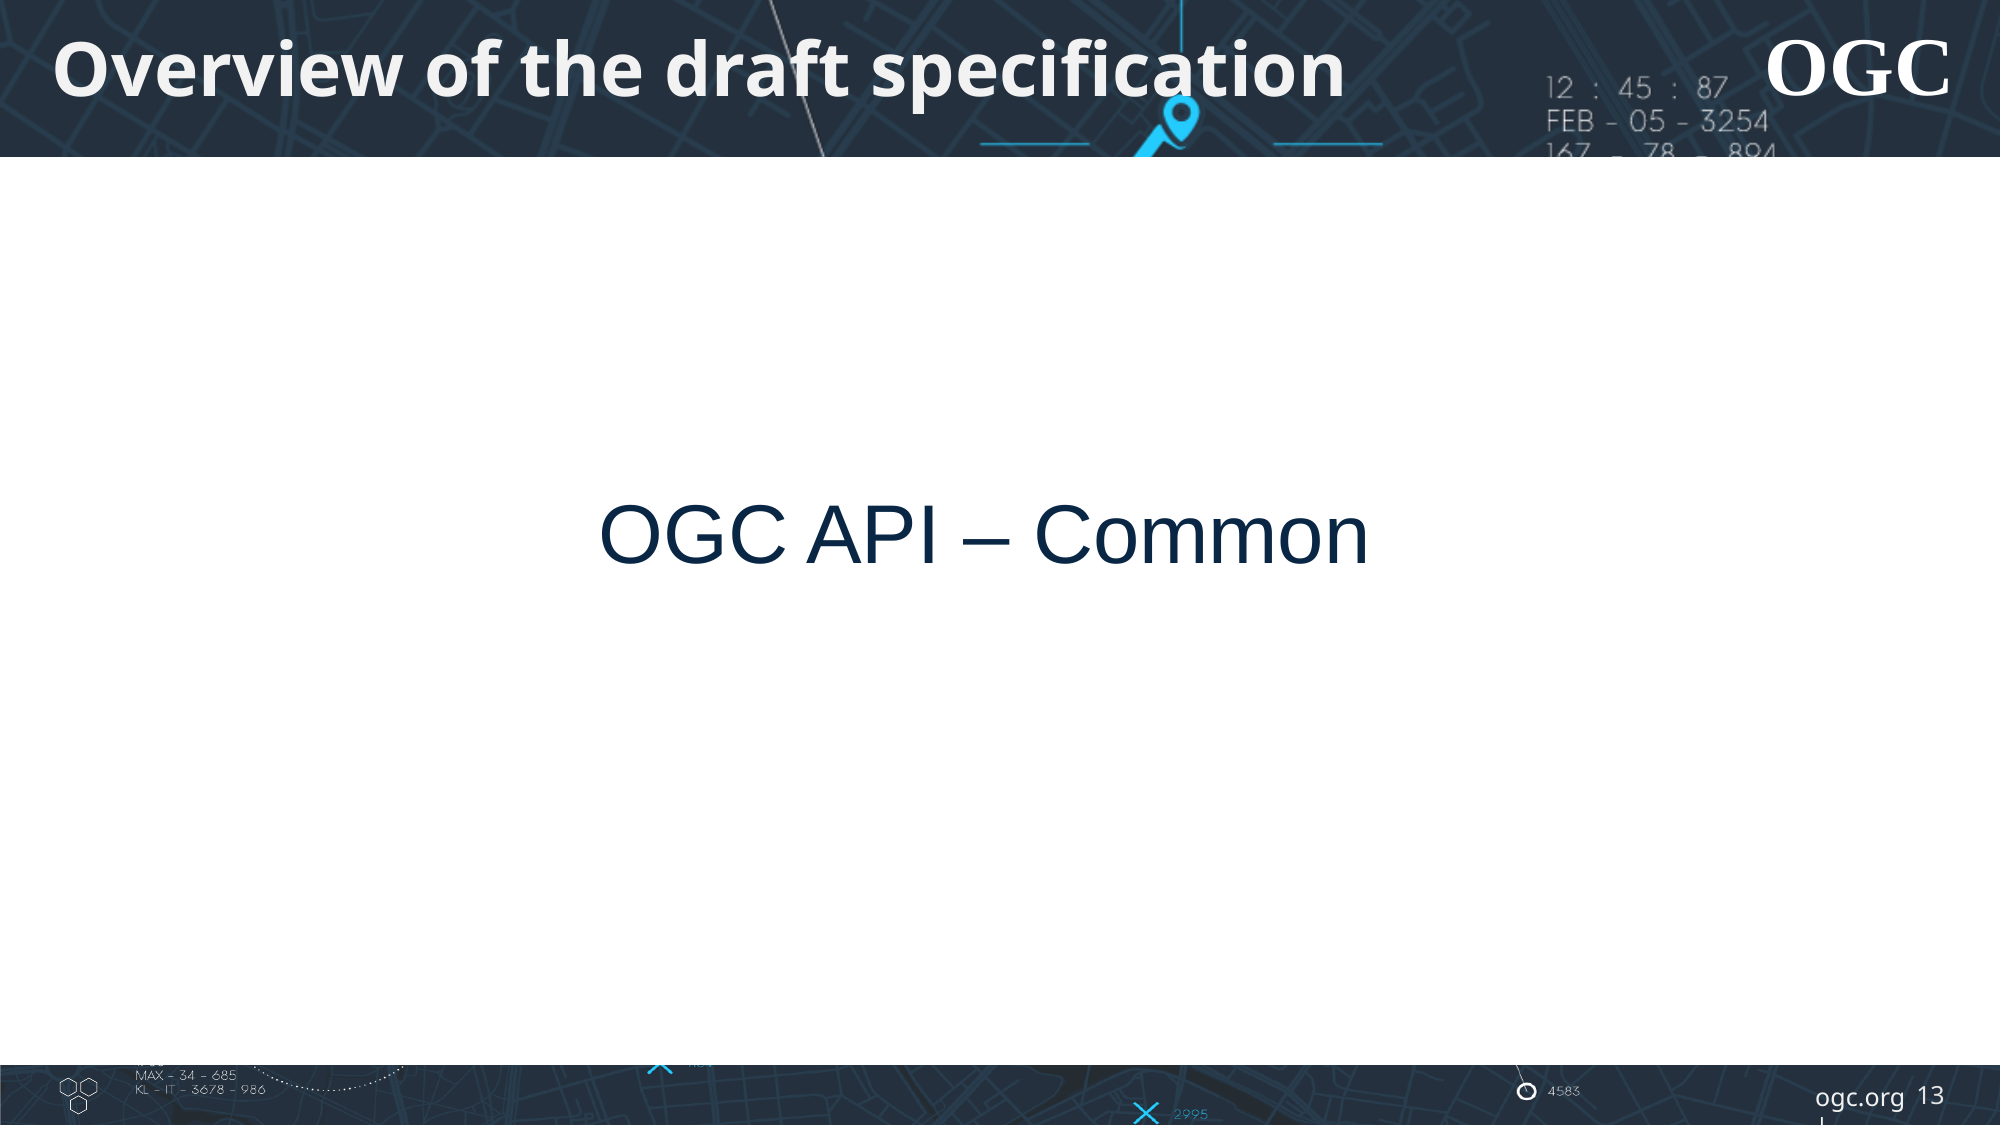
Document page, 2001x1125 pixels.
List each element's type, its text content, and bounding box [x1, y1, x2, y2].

slide_number 13 [1772, 1073, 1960, 1121]
list OGC API – Common [54, 472, 1915, 1042]
title Overview of the draft specification [36, 9, 1762, 135]
picture [51, 1069, 106, 1123]
